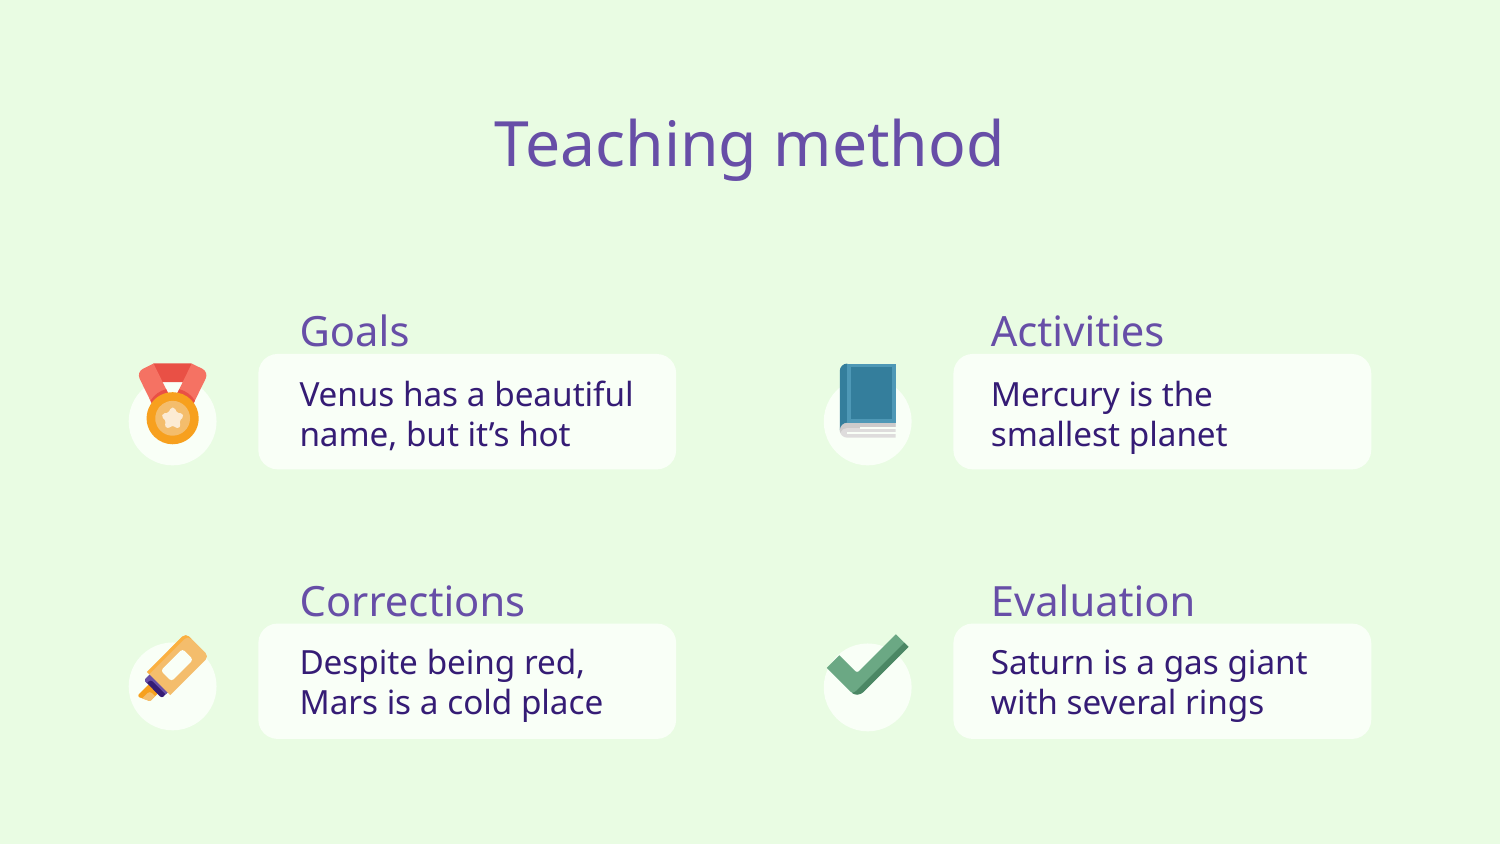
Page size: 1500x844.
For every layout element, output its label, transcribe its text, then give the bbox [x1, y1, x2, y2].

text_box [823, 633, 912, 732]
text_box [823, 363, 912, 466]
title Evaluation [975, 560, 1326, 620]
title Teaching method [118, 88, 1382, 177]
subtitle Venus has a beautiful name, but it’s hot [284, 358, 650, 446]
subtitle Saturn is a gas giant with several rings [975, 626, 1341, 715]
subtitle Despite being red, Mars is a cold place [284, 626, 650, 715]
text_box [953, 353, 1372, 470]
title Activities [975, 290, 1326, 350]
subtitle Mercury is the smallest planet [975, 358, 1341, 446]
text_box [953, 623, 1372, 739]
text_box [258, 623, 677, 739]
text_box [258, 353, 677, 470]
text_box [128, 363, 217, 466]
title Corrections [284, 560, 642, 620]
title Goals [284, 290, 650, 350]
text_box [128, 634, 217, 731]
